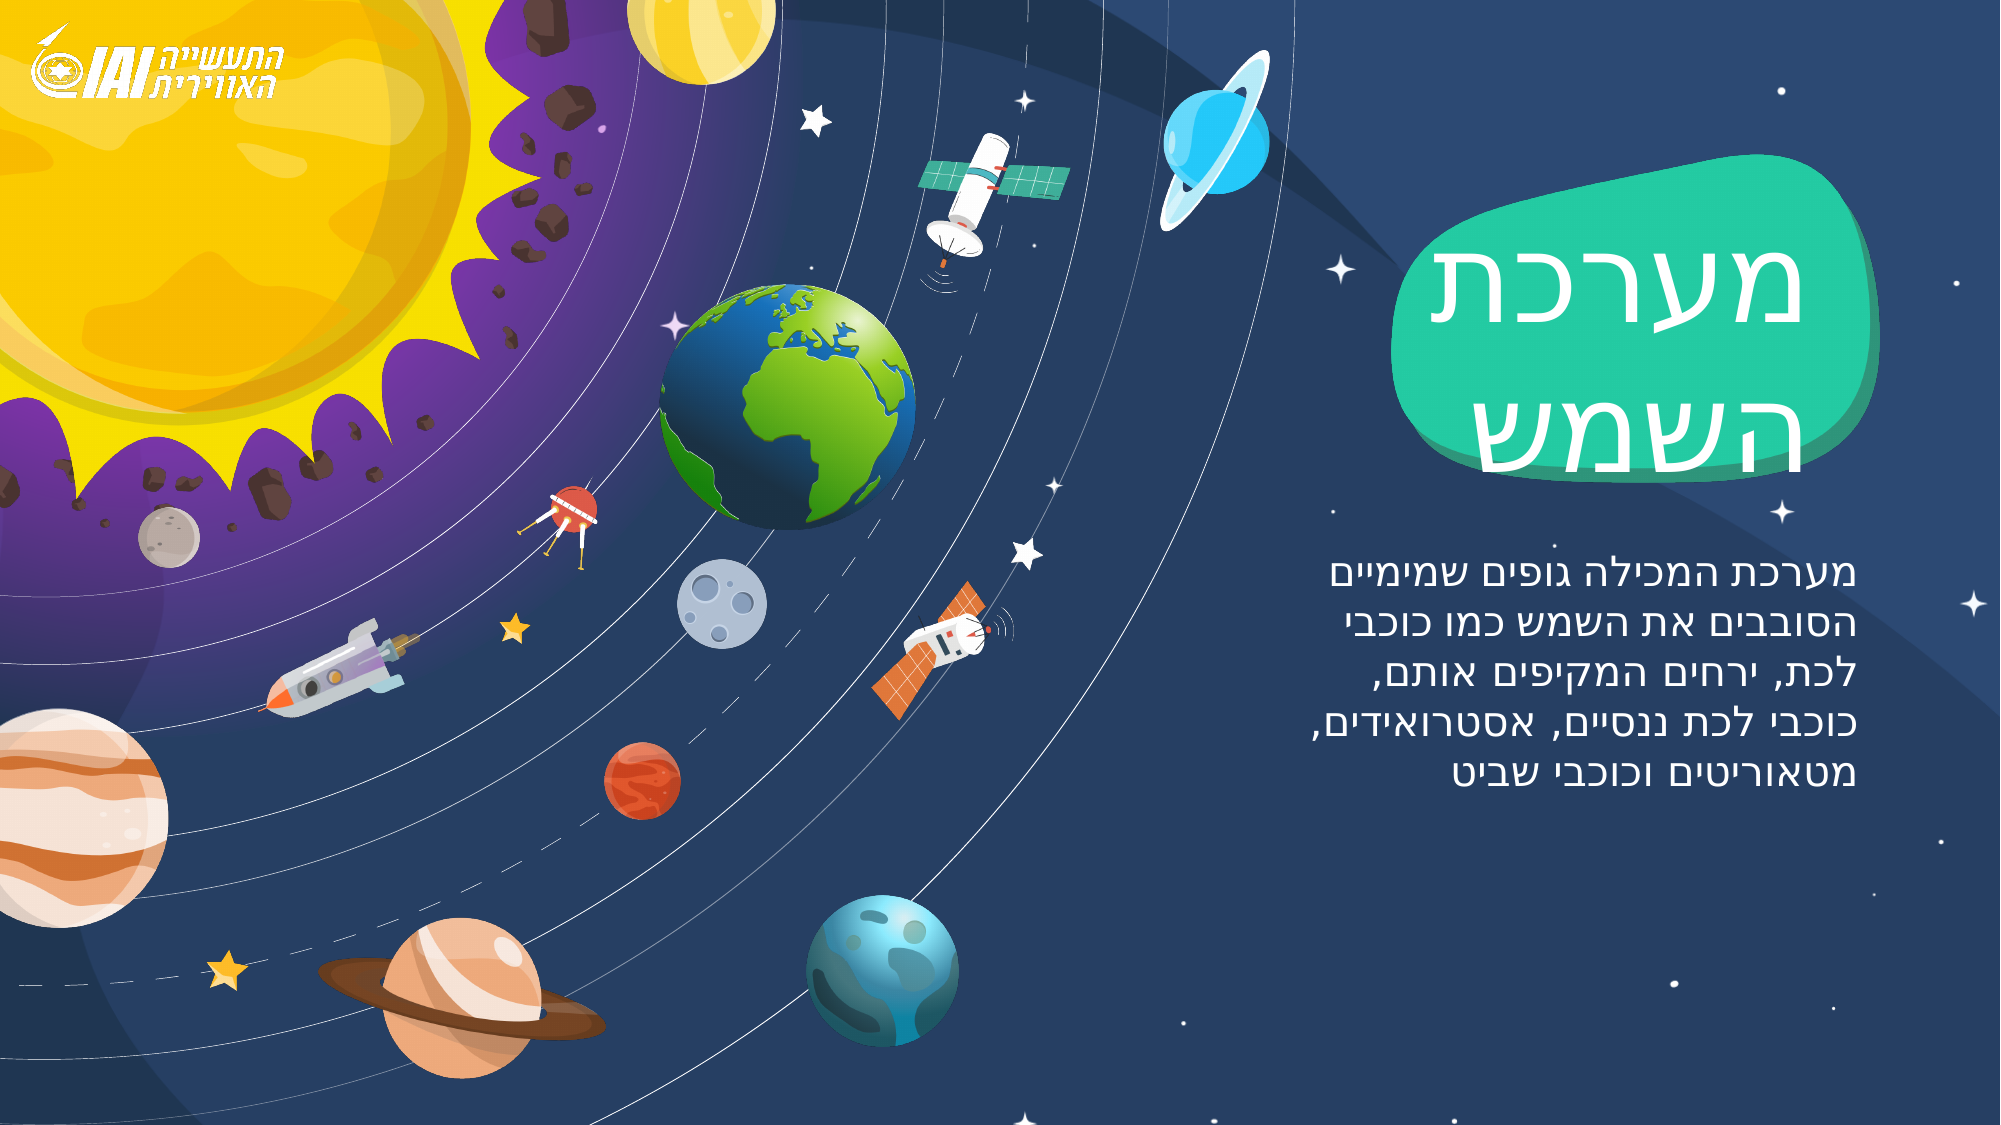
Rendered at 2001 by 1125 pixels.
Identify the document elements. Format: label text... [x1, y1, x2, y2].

picture [626, 0, 776, 85]
picture [0, 708, 169, 928]
picture [659, 284, 916, 530]
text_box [1214, 153, 1880, 483]
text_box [0, 0, 1295, 1125]
picture [0, 0, 598, 570]
picture [1011, 537, 1044, 571]
picture [677, 559, 767, 649]
picture [799, 104, 832, 138]
picture [1159, 48, 1270, 233]
picture [237, 605, 451, 733]
picture [870, 579, 1014, 721]
text_box מערכת המכילה גופים שמימיים הסובבים את השמש כמו כוכבי לכת, ירחים המקיפים אותם, כוכבי לכת ננסיים, אסטרואידים, מטאוריטים וכוכבי שביט [1303, 537, 1874, 803]
picture [205, 949, 249, 991]
picture [317, 916, 606, 1079]
picture [1295, 0, 2000, 1125]
picture [604, 742, 682, 820]
picture [806, 895, 959, 1048]
picture [917, 133, 1071, 294]
picture [498, 612, 532, 644]
